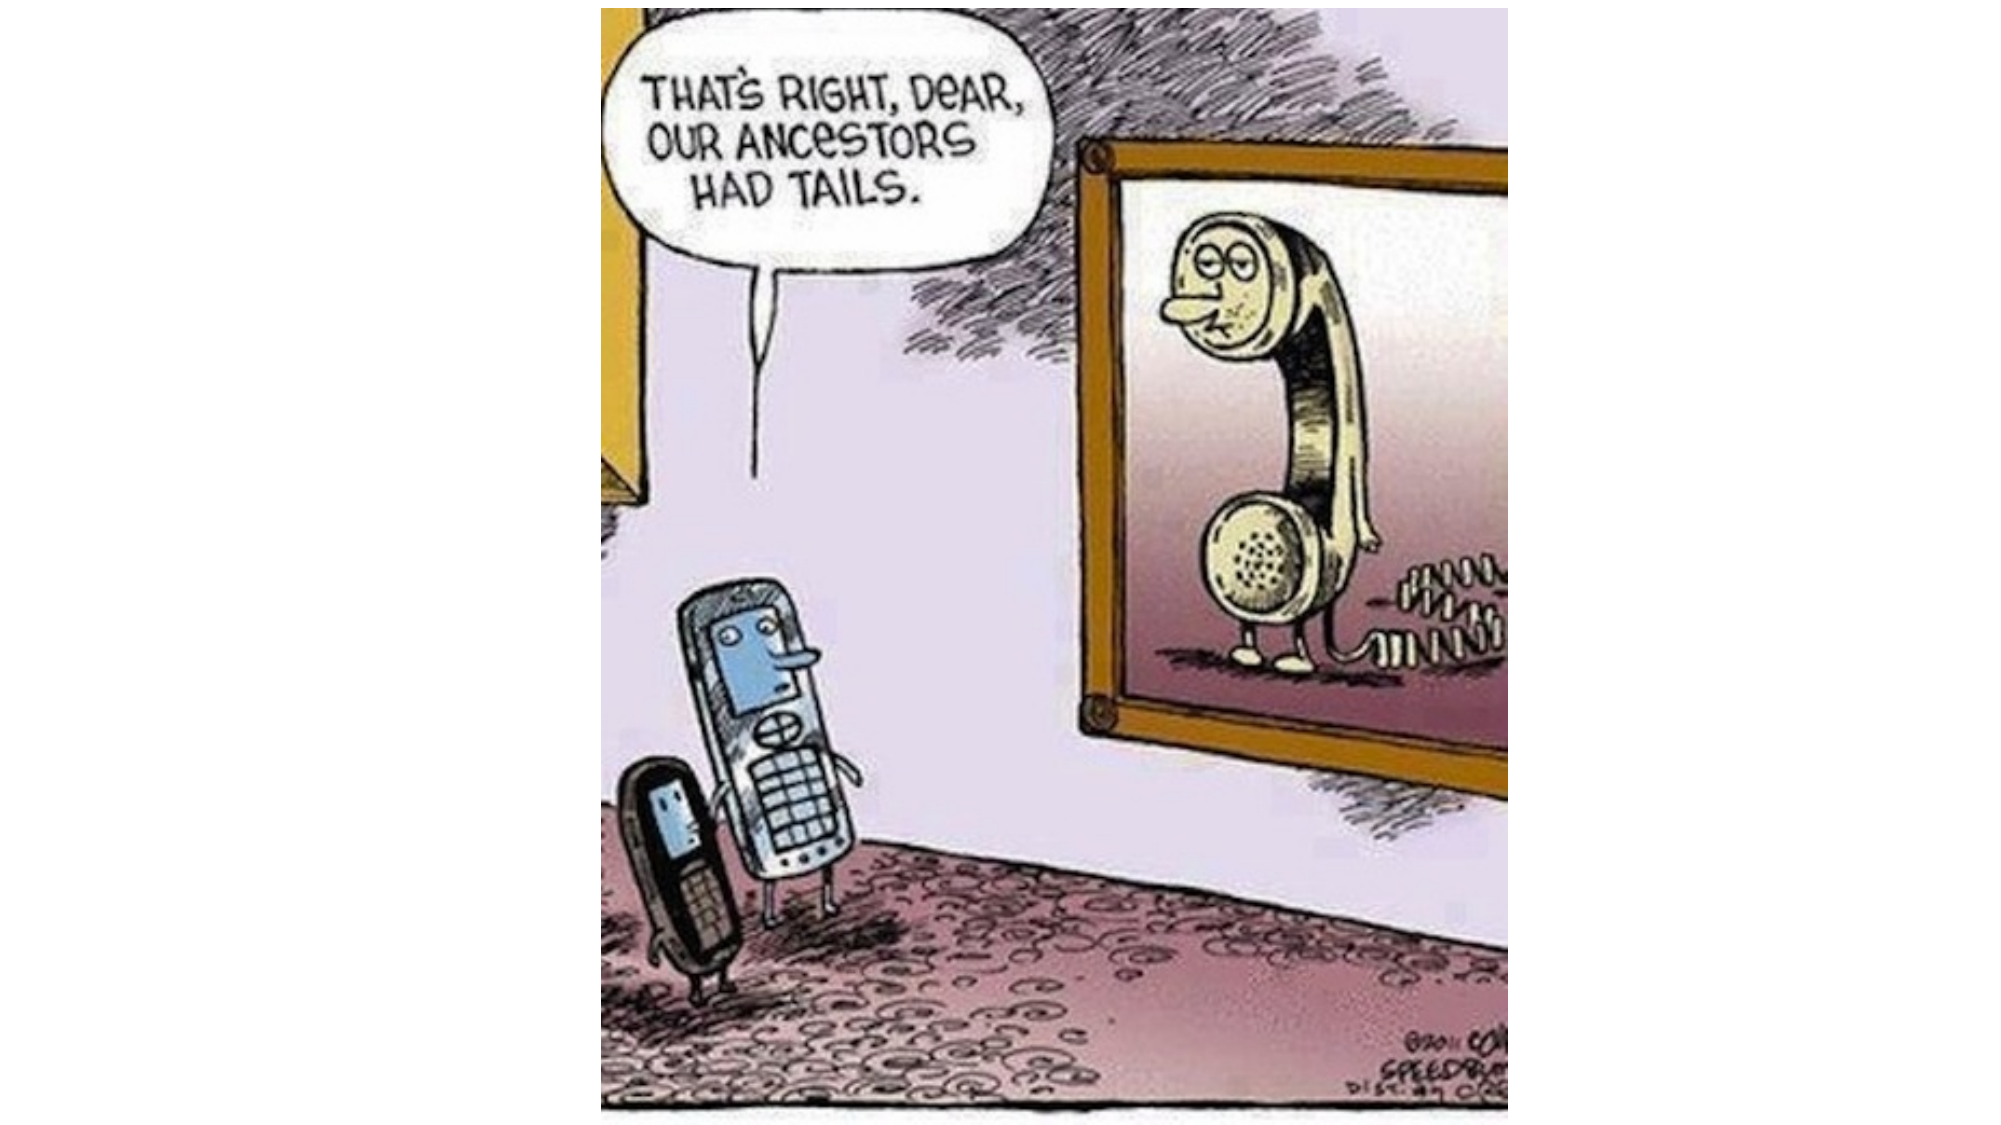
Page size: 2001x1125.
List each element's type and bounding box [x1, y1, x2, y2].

picture [601, 8, 1508, 1125]
